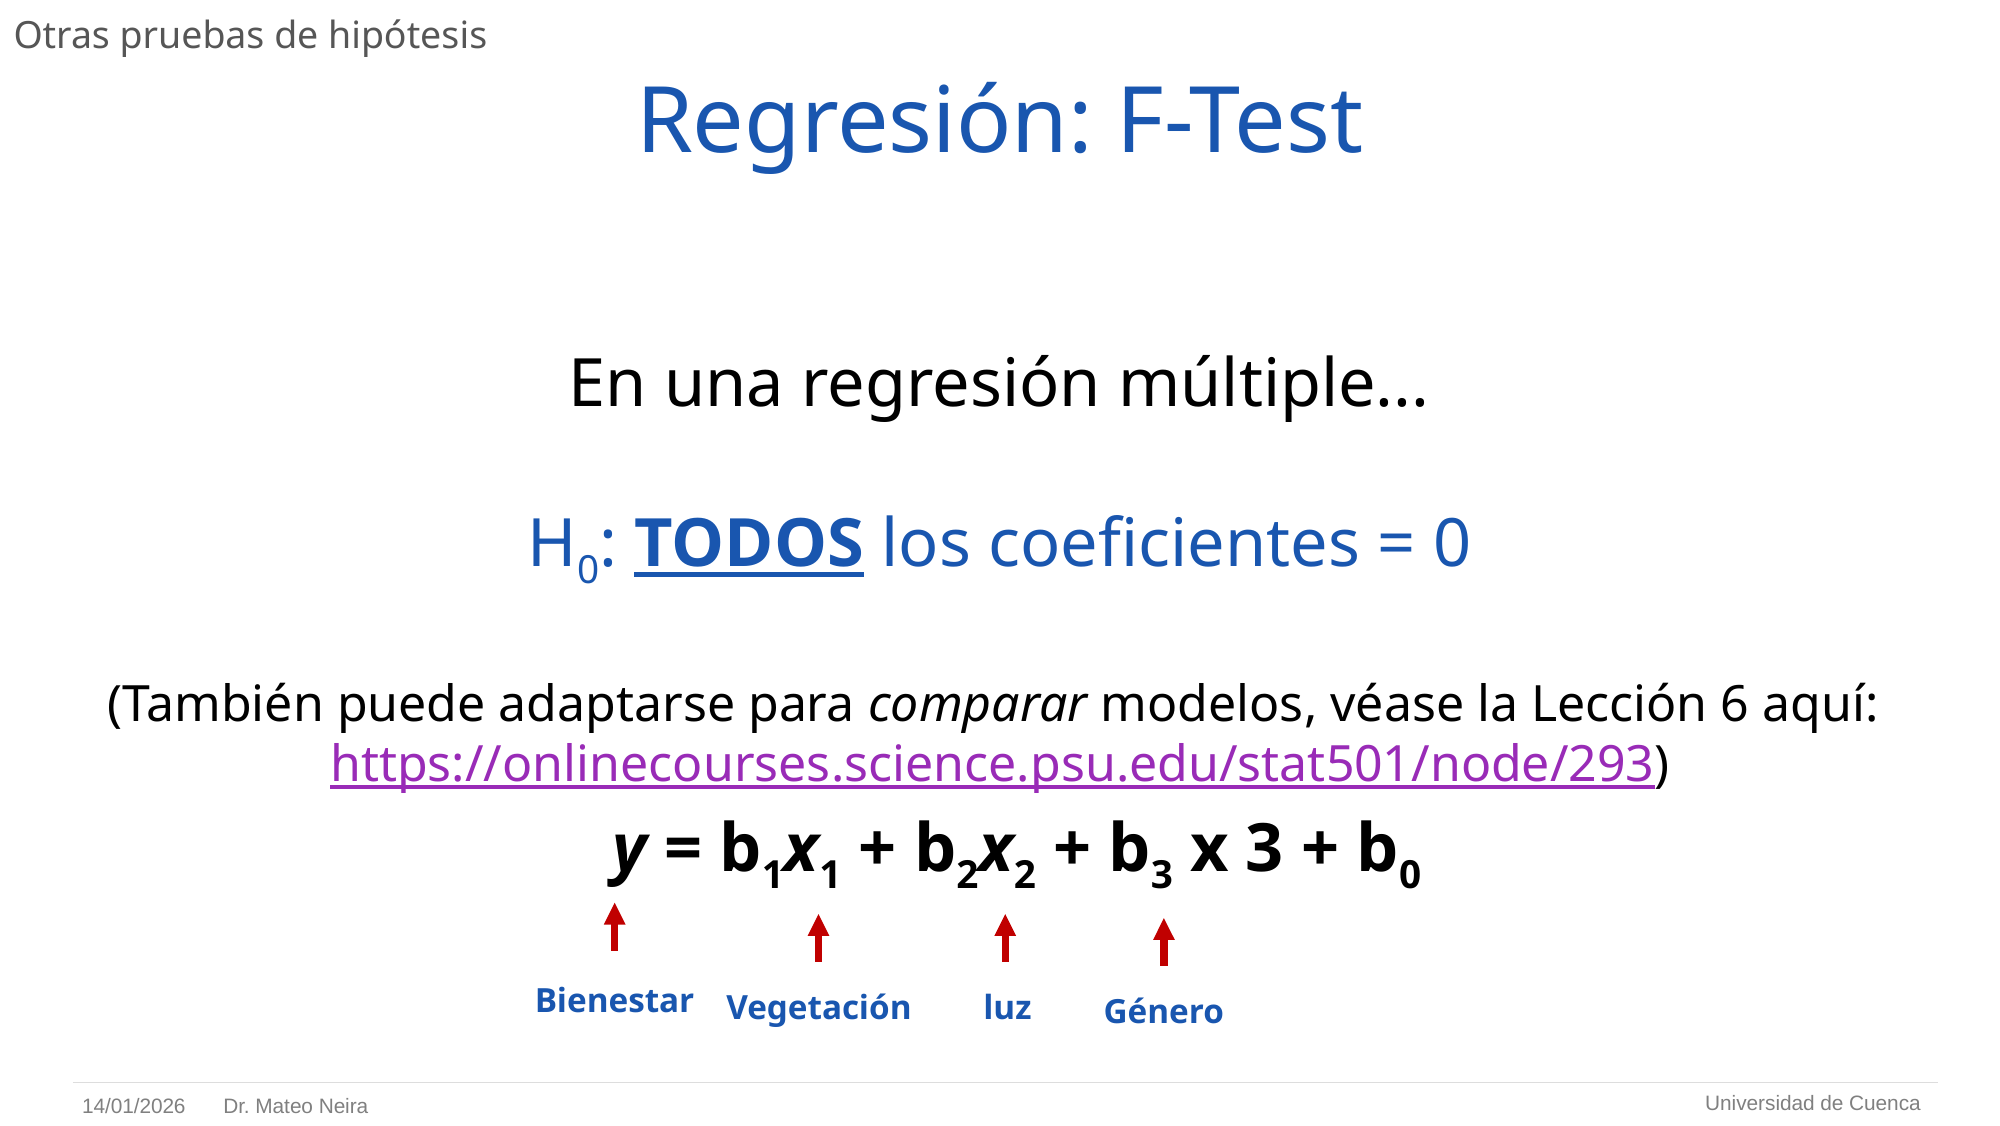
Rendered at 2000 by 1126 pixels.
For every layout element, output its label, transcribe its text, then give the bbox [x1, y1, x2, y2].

text_box Regresión: F-Test [249, 67, 1750, 209]
text_box y = b1x1 + b2x2 + b3 x 3 + b0 [356, 797, 1677, 904]
text_box Vegetación [711, 978, 927, 1034]
title Otras pruebas de hipótesis [13, 0, 1989, 67]
text_box luz [927, 978, 1088, 1034]
text_box Género [1088, 982, 1239, 1038]
text_box En una regresión múltiple... H0: TODOS los coeficientes = 0 (También puede adaptarse para comparar modelos, véase la Lección 6 aquí: https://onlinecourses.science.psu.edu/stat501/node/293) [85, 332, 1915, 807]
text_box Bienestar [519, 971, 710, 1027]
